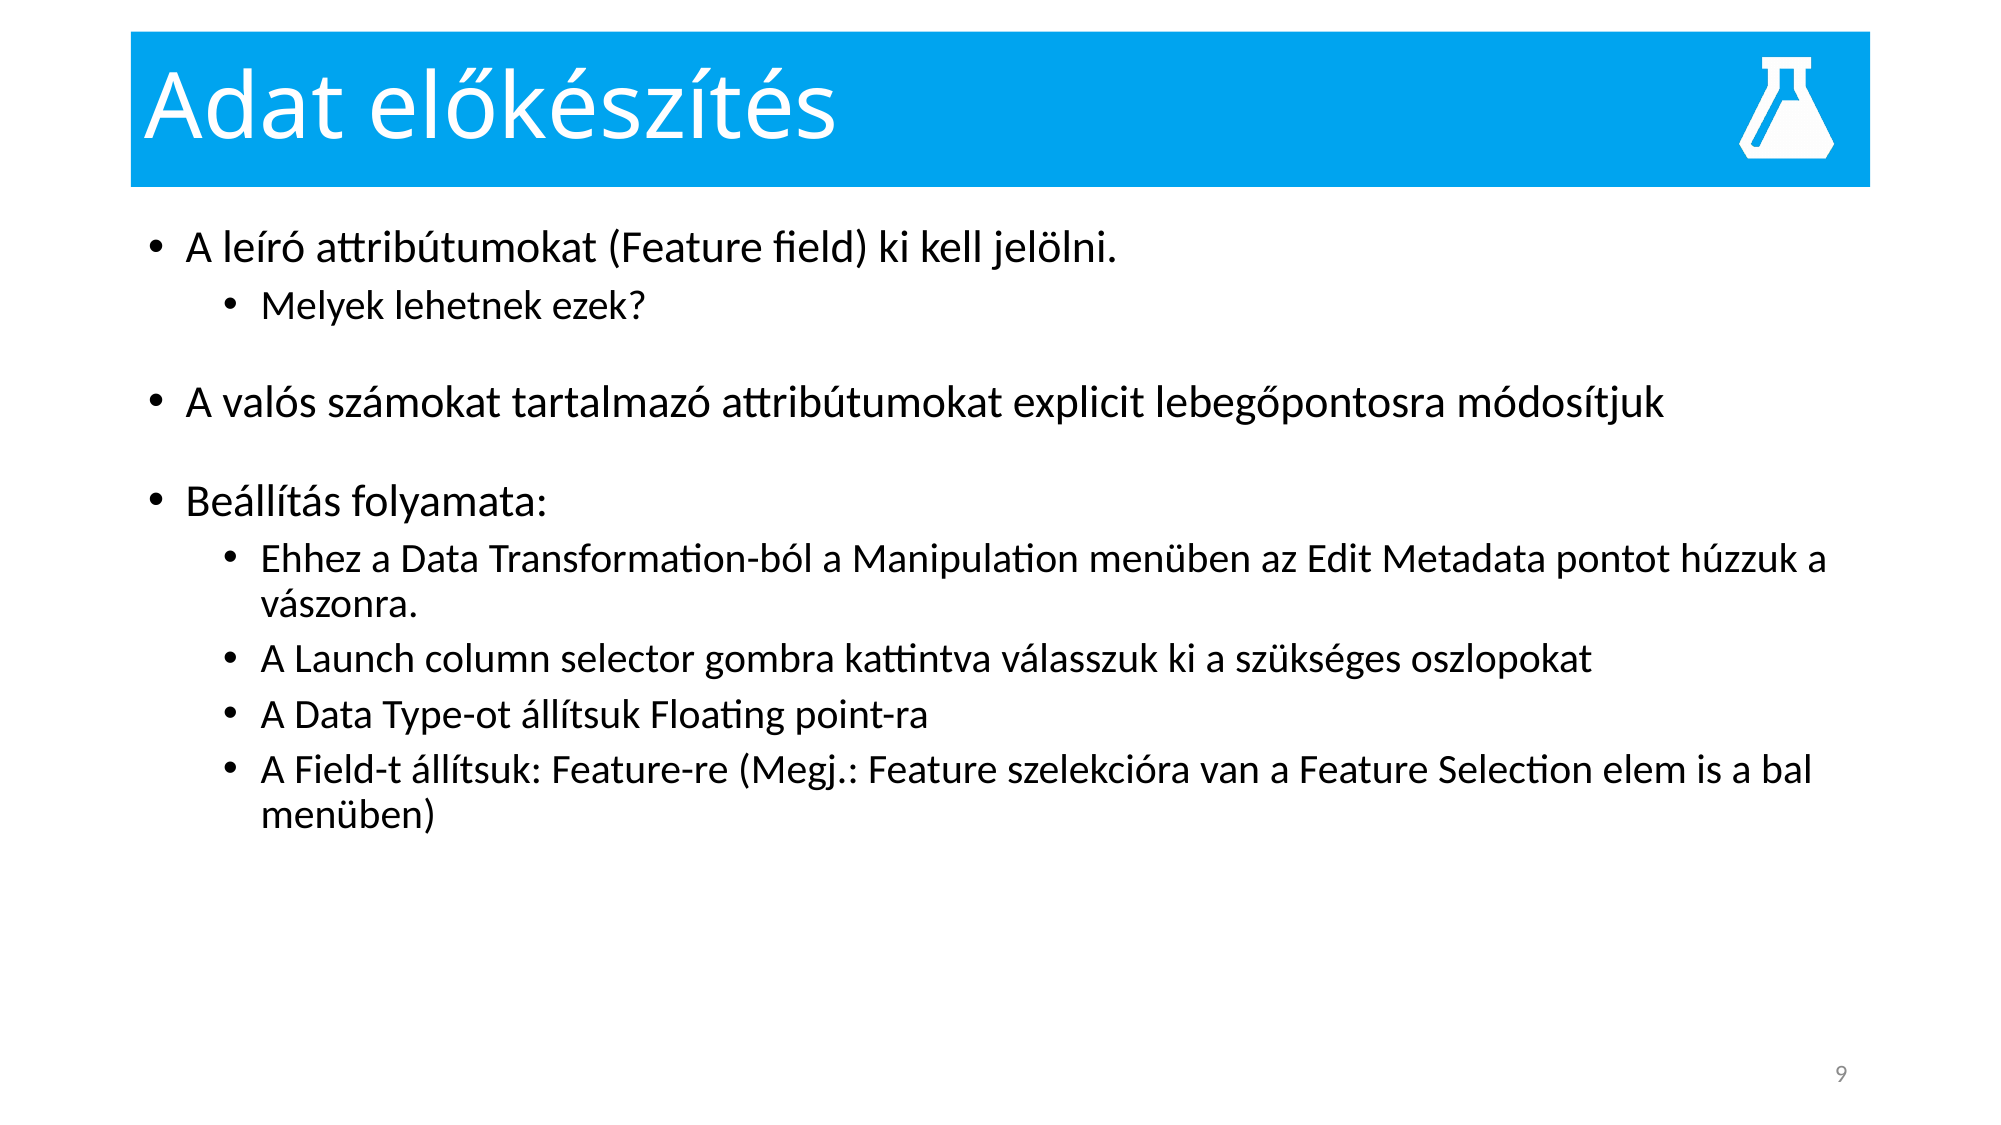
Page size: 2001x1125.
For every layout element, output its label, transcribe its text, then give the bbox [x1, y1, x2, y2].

slide_number 9 [1412, 1042, 1863, 1103]
title Adat előkészítés [129, 31, 1701, 187]
list A leíró attribútumokat (Feature field) ki kell jelölni. Melyek lehetnek ezek? A valós számokat tartalmazó attribútumokat explicit lebegőpontosra módosítjuk Beállítás folyamata: Ehhez a Data Transformation-ból a Manipulation menüben az Edit Metadata pontot húzzuk a vászonra. A Launch column selector gombra kattintva válasszuk ki a szükséges oszlopokat A Data Type-ot állítsuk Floating point-ra A Field-t állítsuk: Feature-re (Megj.: Feature szelekcióra van a Feature Selection elem is a bal menüben) [133, 215, 1871, 993]
picture [1740, 58, 1833, 158]
